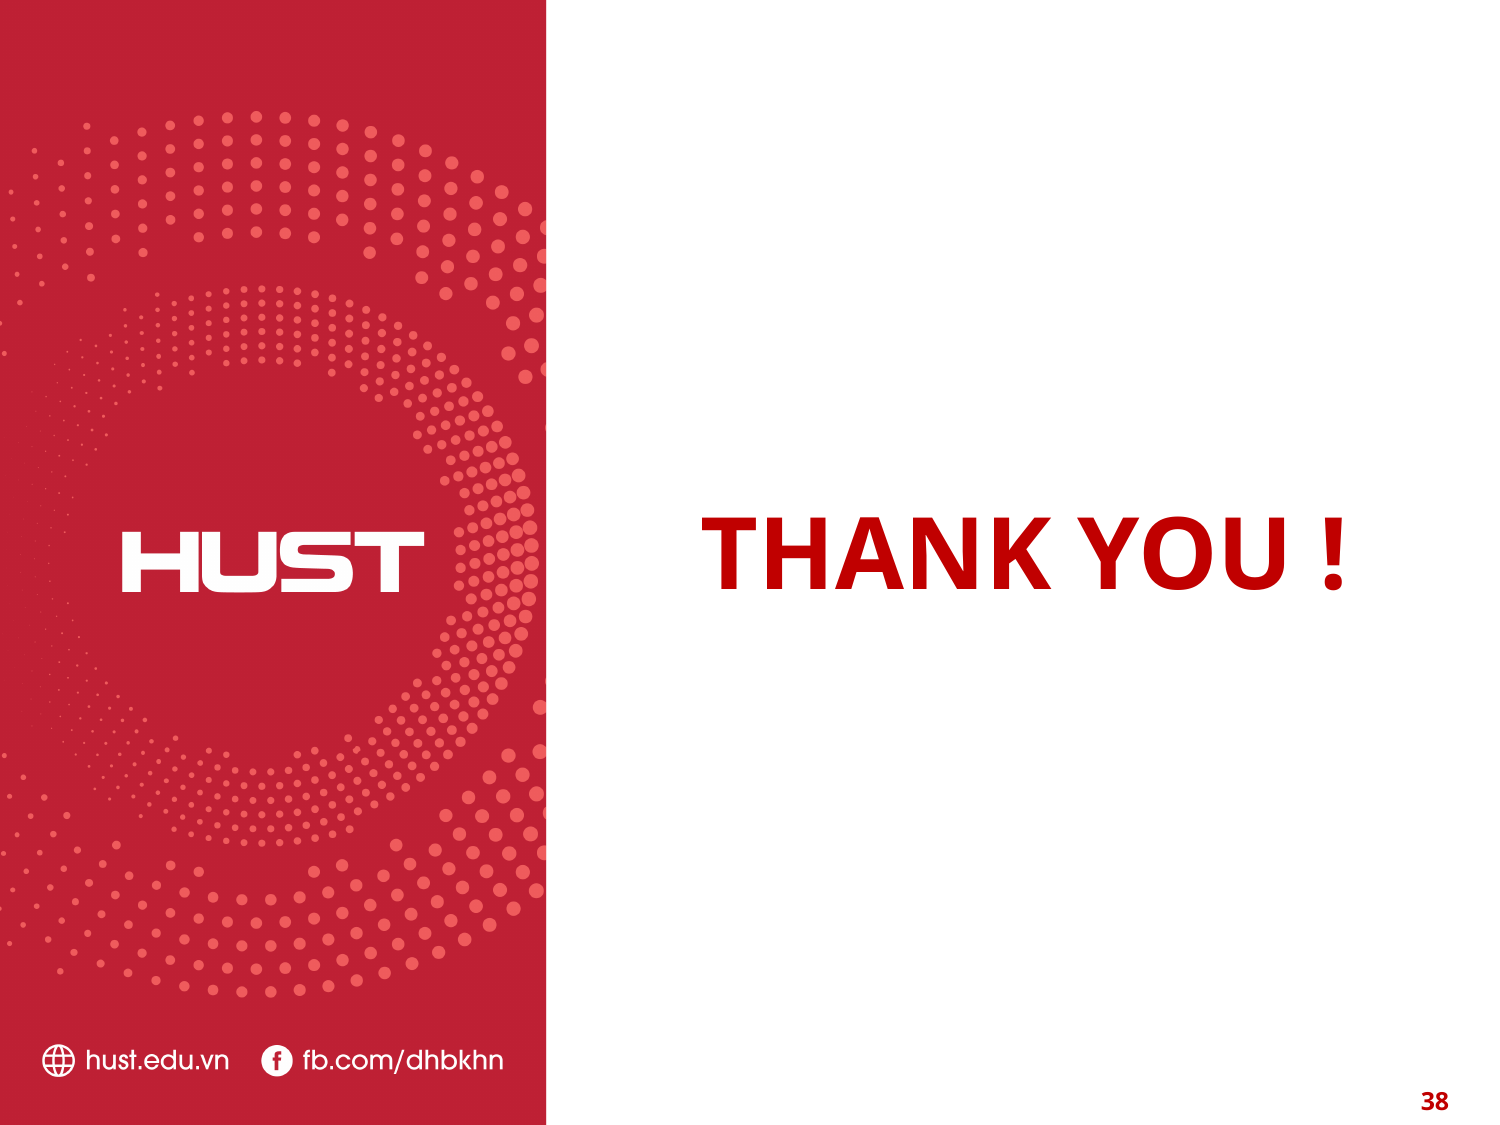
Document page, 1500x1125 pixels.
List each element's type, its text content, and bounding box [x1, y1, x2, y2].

slide_number 38 [1126, 1078, 1464, 1125]
picture [0, 0, 1500, 1125]
text_box THANK YOU ! [685, 495, 1375, 630]
